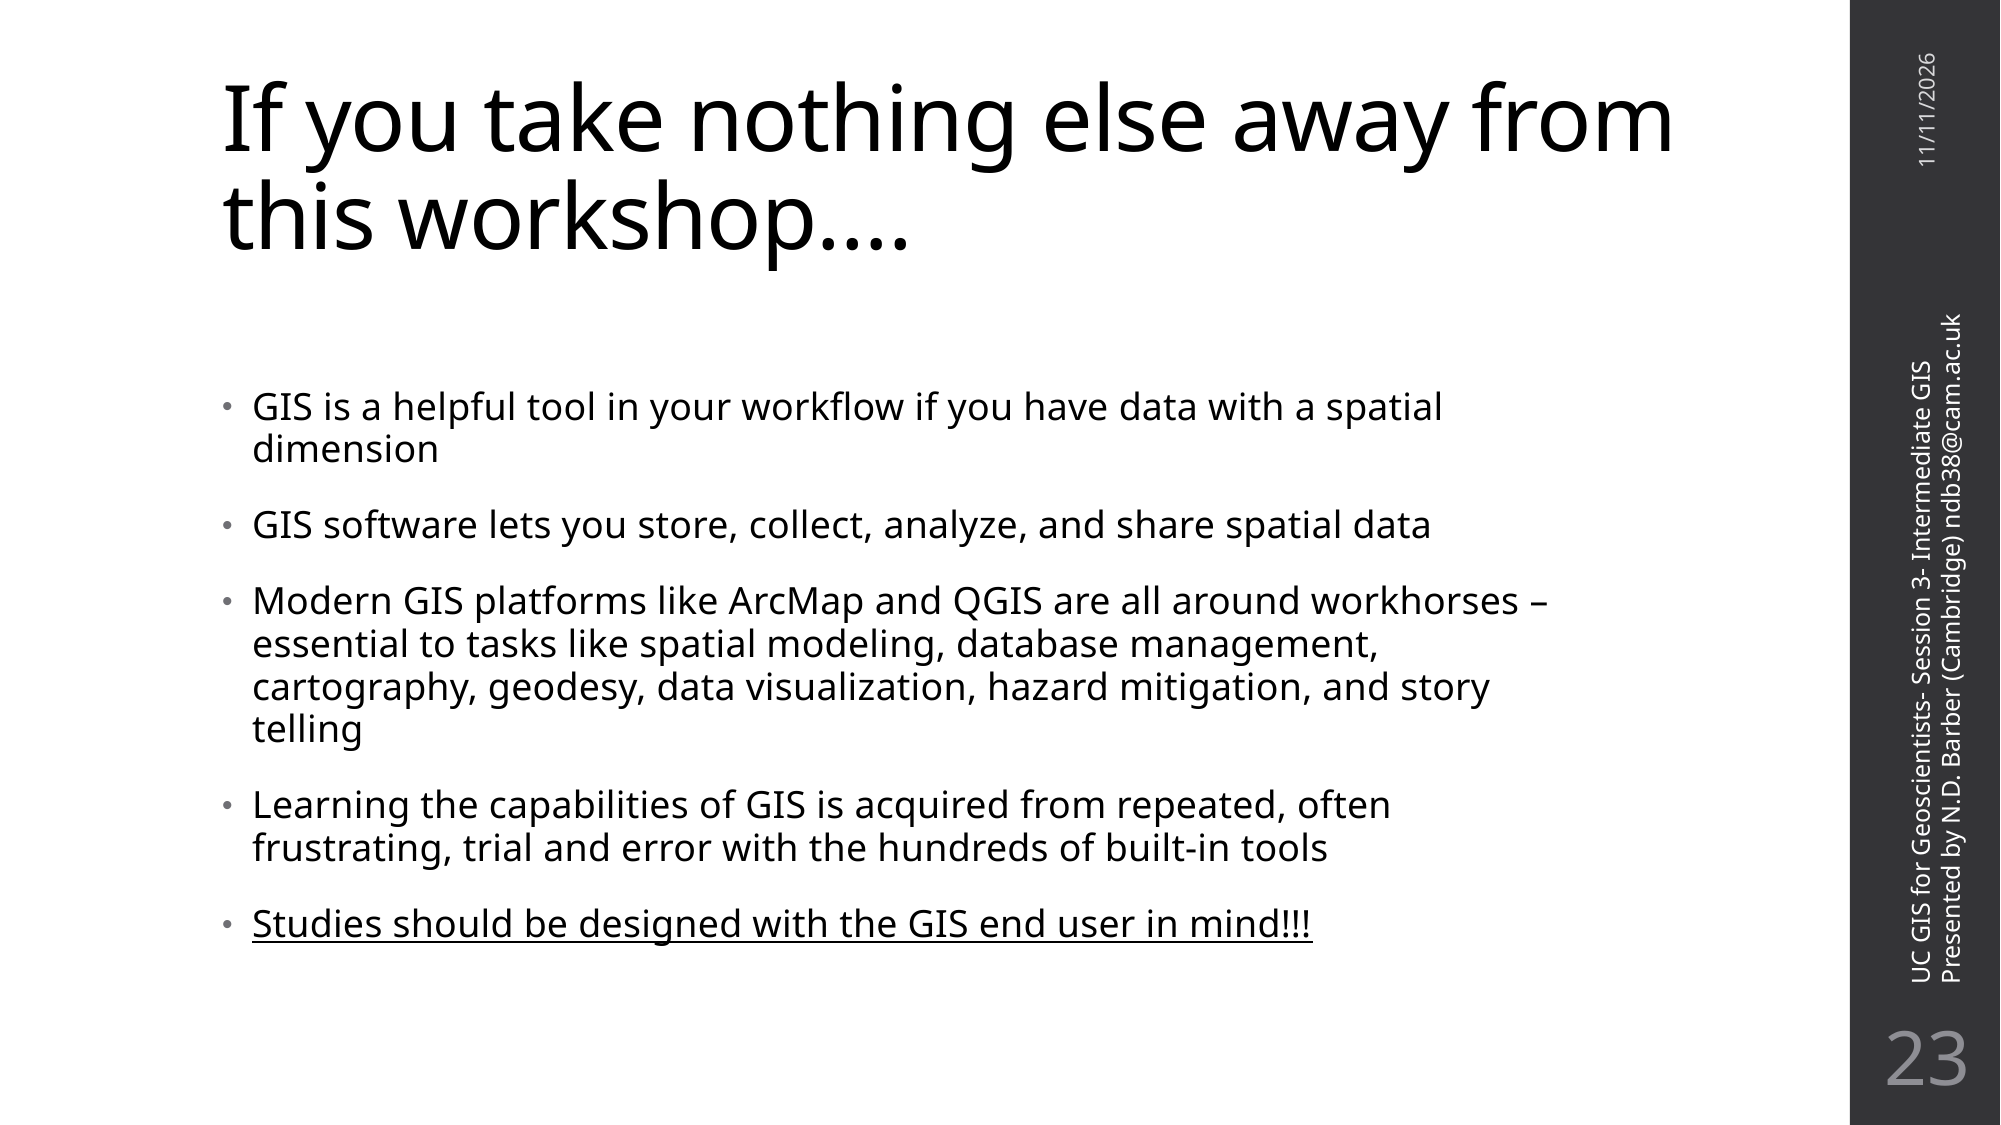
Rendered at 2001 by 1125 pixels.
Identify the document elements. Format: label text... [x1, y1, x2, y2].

title If you take nothing else away from this workshop…. [206, 60, 1797, 278]
footer UC GIS for Geoscientists- Session 3- Intermediate GIS Presented by N.D. Barber (Cambridge) ndb38@cam.ac.uk [1897, 225, 1958, 999]
slide_number 22 [1852, 1012, 2000, 1110]
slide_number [1897, 37, 1958, 225]
list GIS is a helpful tool in your workflow if you have data with a spatial dimension GIS software lets you store, collect, analyze, and share spatial data Modern GIS platforms like ArcMap and QGIS are all around workhorses – essential to tasks like spatial modeling, database management, cartography, geodesy, data visualization, hazard mitigation, and story telling Learning the capabilities of GIS is acquired from repeated, often frustrating, trial and error with the hundreds of built-in tools Studies should be designed with the GIS end user in mind!!! [206, 299, 1617, 1014]
